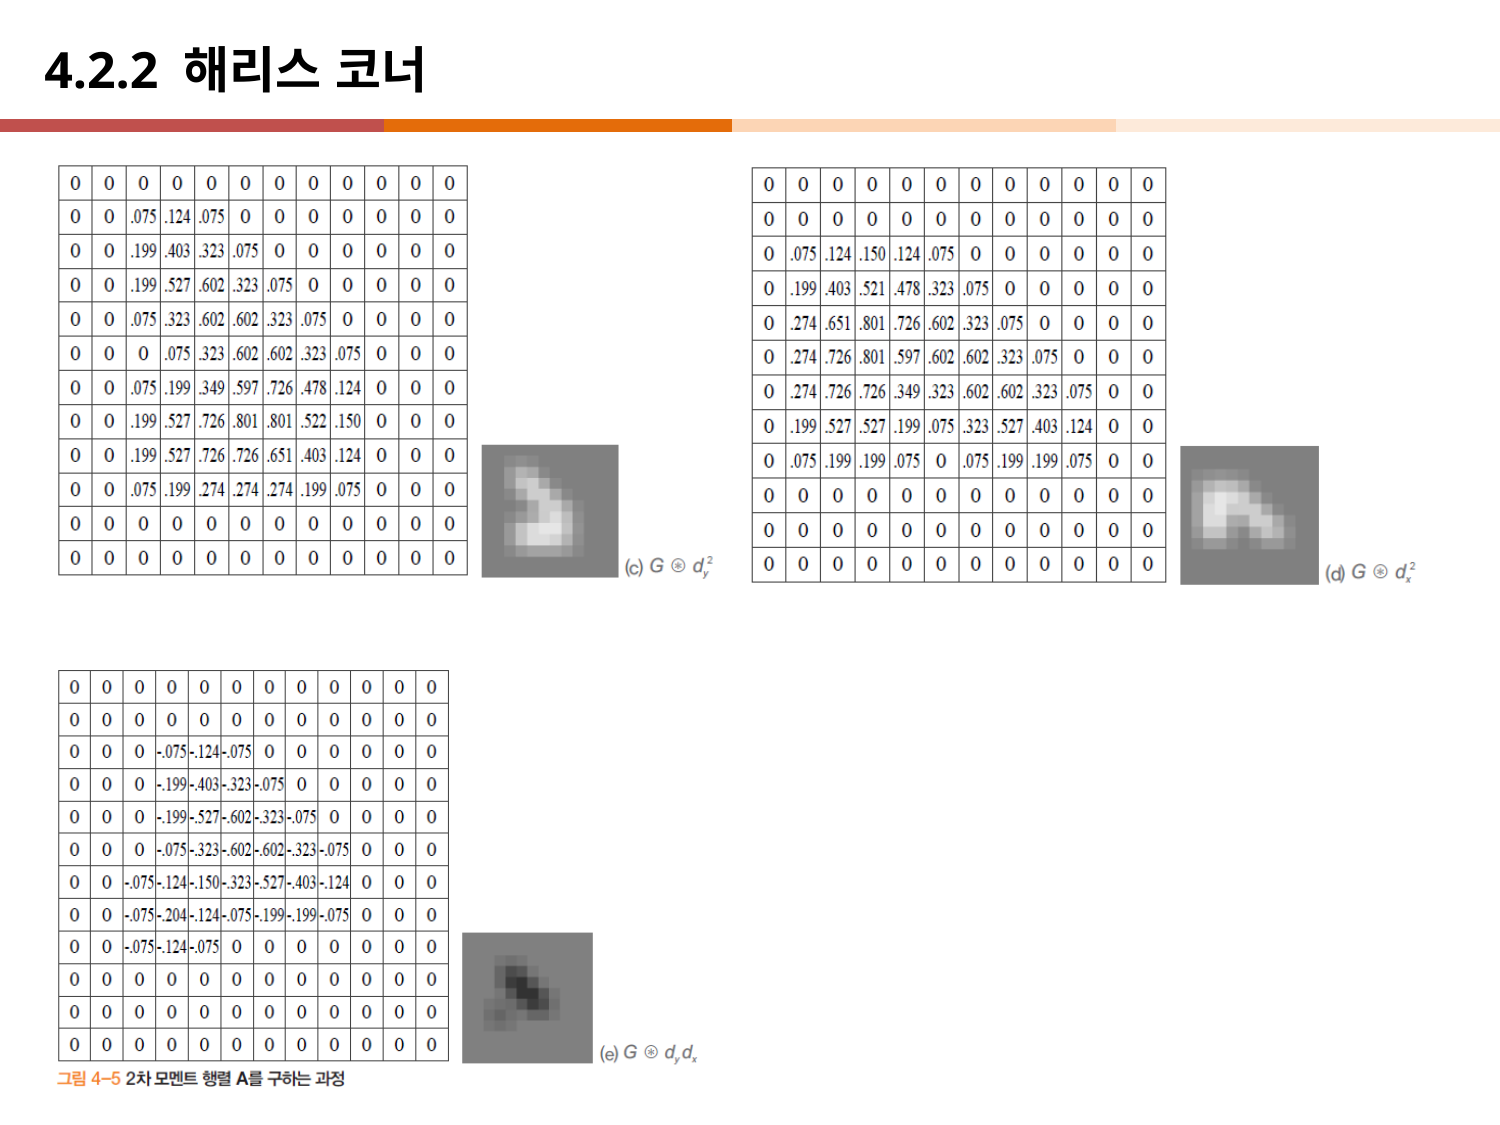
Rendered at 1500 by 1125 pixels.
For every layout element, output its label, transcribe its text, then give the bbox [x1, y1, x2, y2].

picture [45, 668, 703, 1092]
picture [52, 160, 718, 584]
picture [741, 163, 1424, 587]
title 4.2.2 해리스 코너 [29, 23, 1270, 114]
